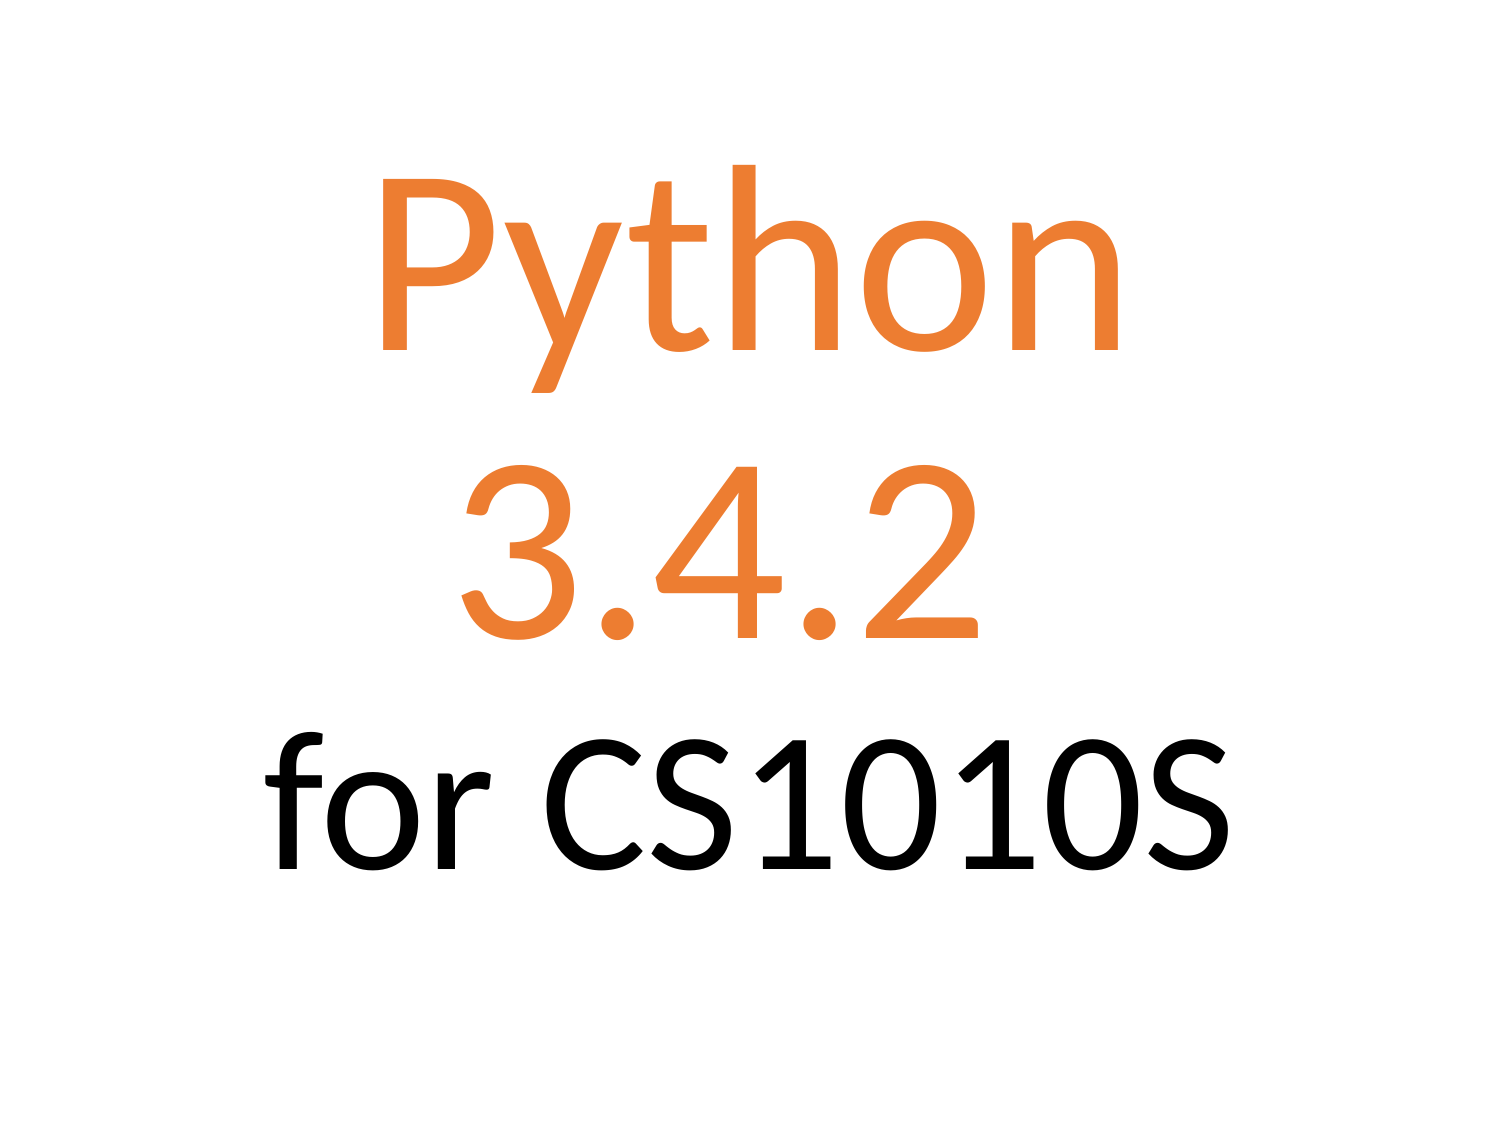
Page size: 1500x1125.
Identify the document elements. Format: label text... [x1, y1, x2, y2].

title Python 3.4.2 for CS1010S [102, 63, 1398, 969]
